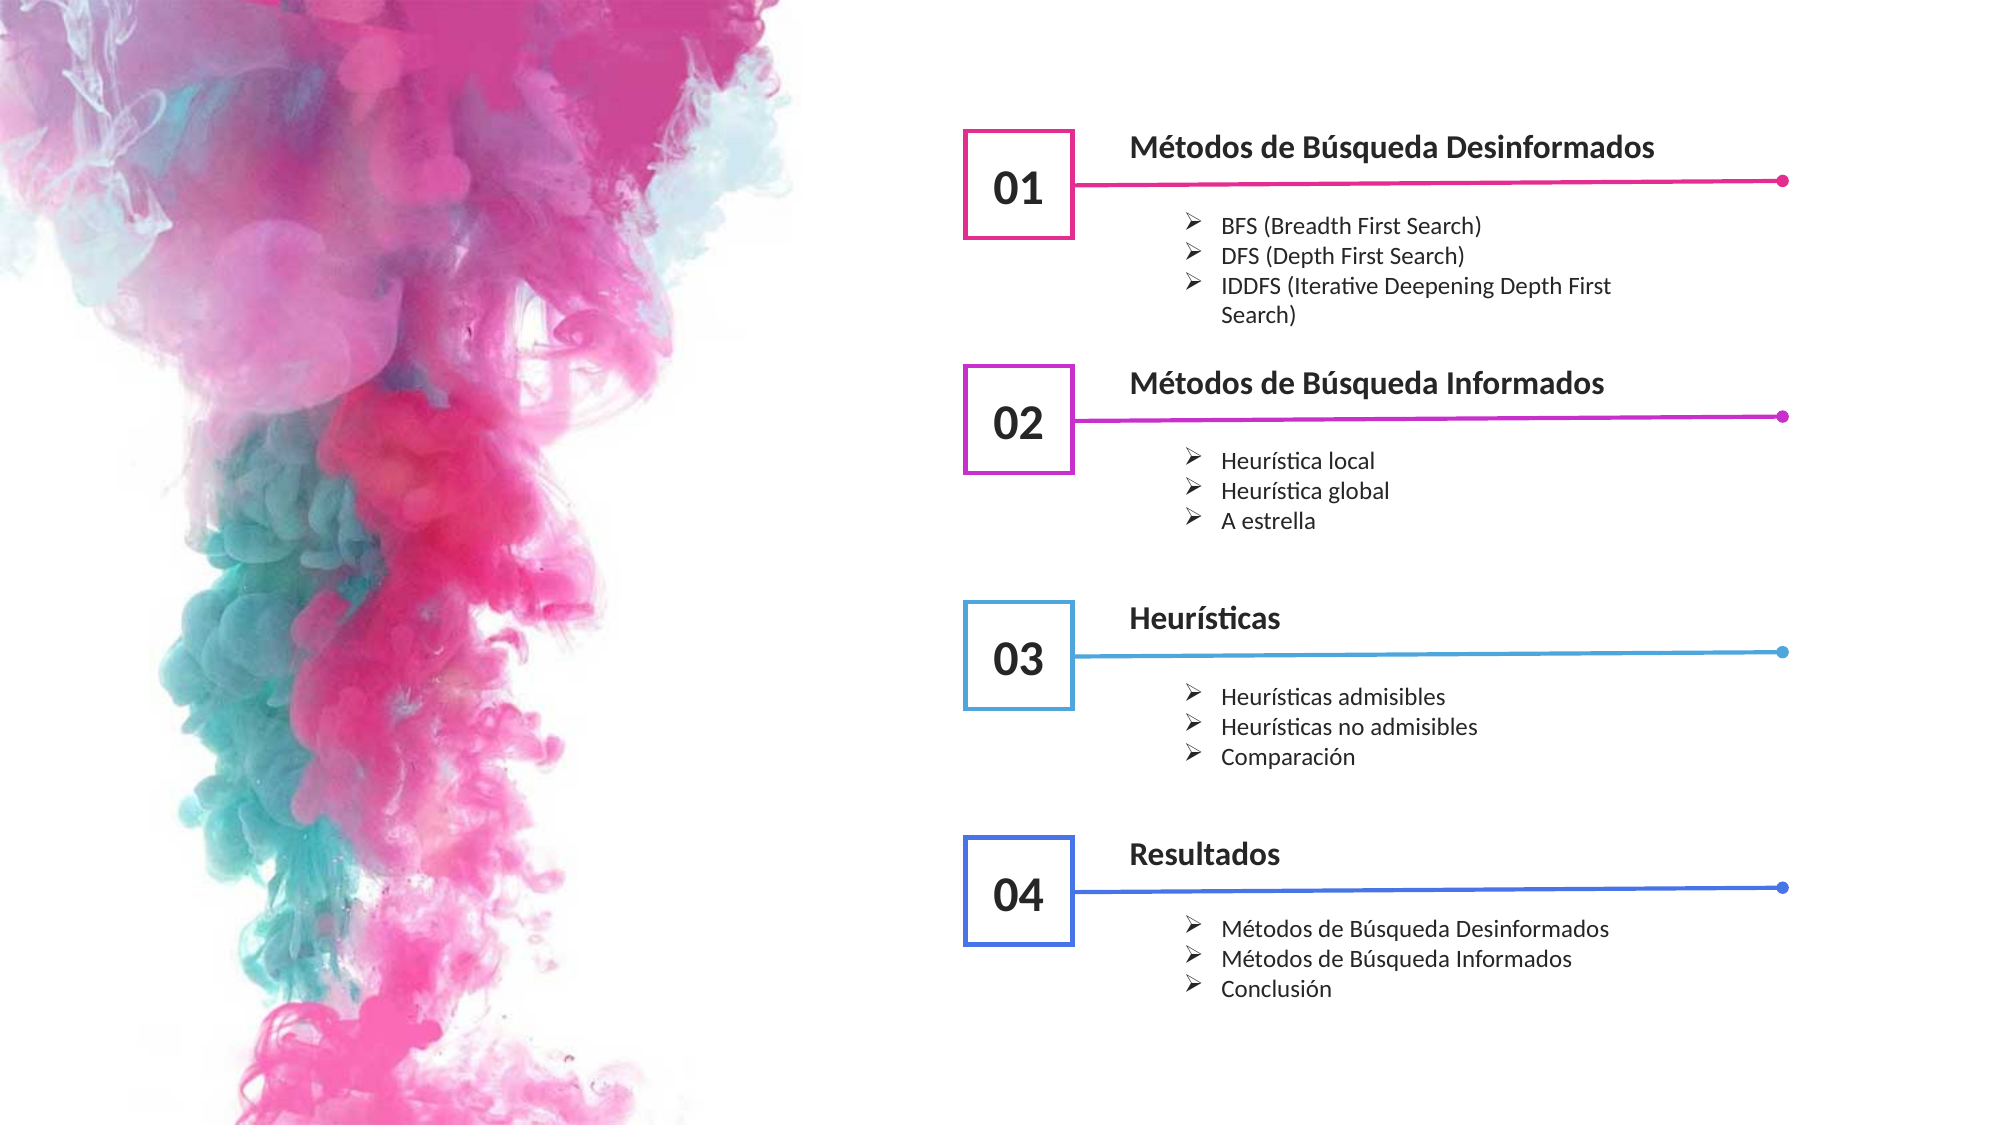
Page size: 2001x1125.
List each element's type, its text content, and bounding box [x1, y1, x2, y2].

text_box 03 [971, 618, 1065, 693]
text_box 01 [971, 146, 1065, 222]
text_box Resultados [1111, 824, 1685, 880]
text_box [964, 601, 1074, 710]
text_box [1072, 887, 1783, 893]
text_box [1111, 117, 1685, 180]
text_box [1111, 657, 1685, 780]
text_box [1072, 180, 1783, 186]
text_box [964, 365, 1074, 474]
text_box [1072, 416, 1783, 421]
text_box 02 [971, 382, 1065, 458]
text_box 04 [971, 853, 1065, 929]
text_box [1111, 186, 1685, 339]
text_box [964, 836, 1074, 946]
picture [0, 0, 2001, 1125]
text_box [1111, 421, 1685, 544]
text_box [964, 130, 1074, 239]
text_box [1072, 652, 1783, 657]
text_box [1111, 353, 1685, 416]
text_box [1111, 588, 1685, 652]
text_box Métodos de Búsqueda Desinformados Métodos de Búsqueda Informados Conclusión [1169, 904, 1681, 1010]
